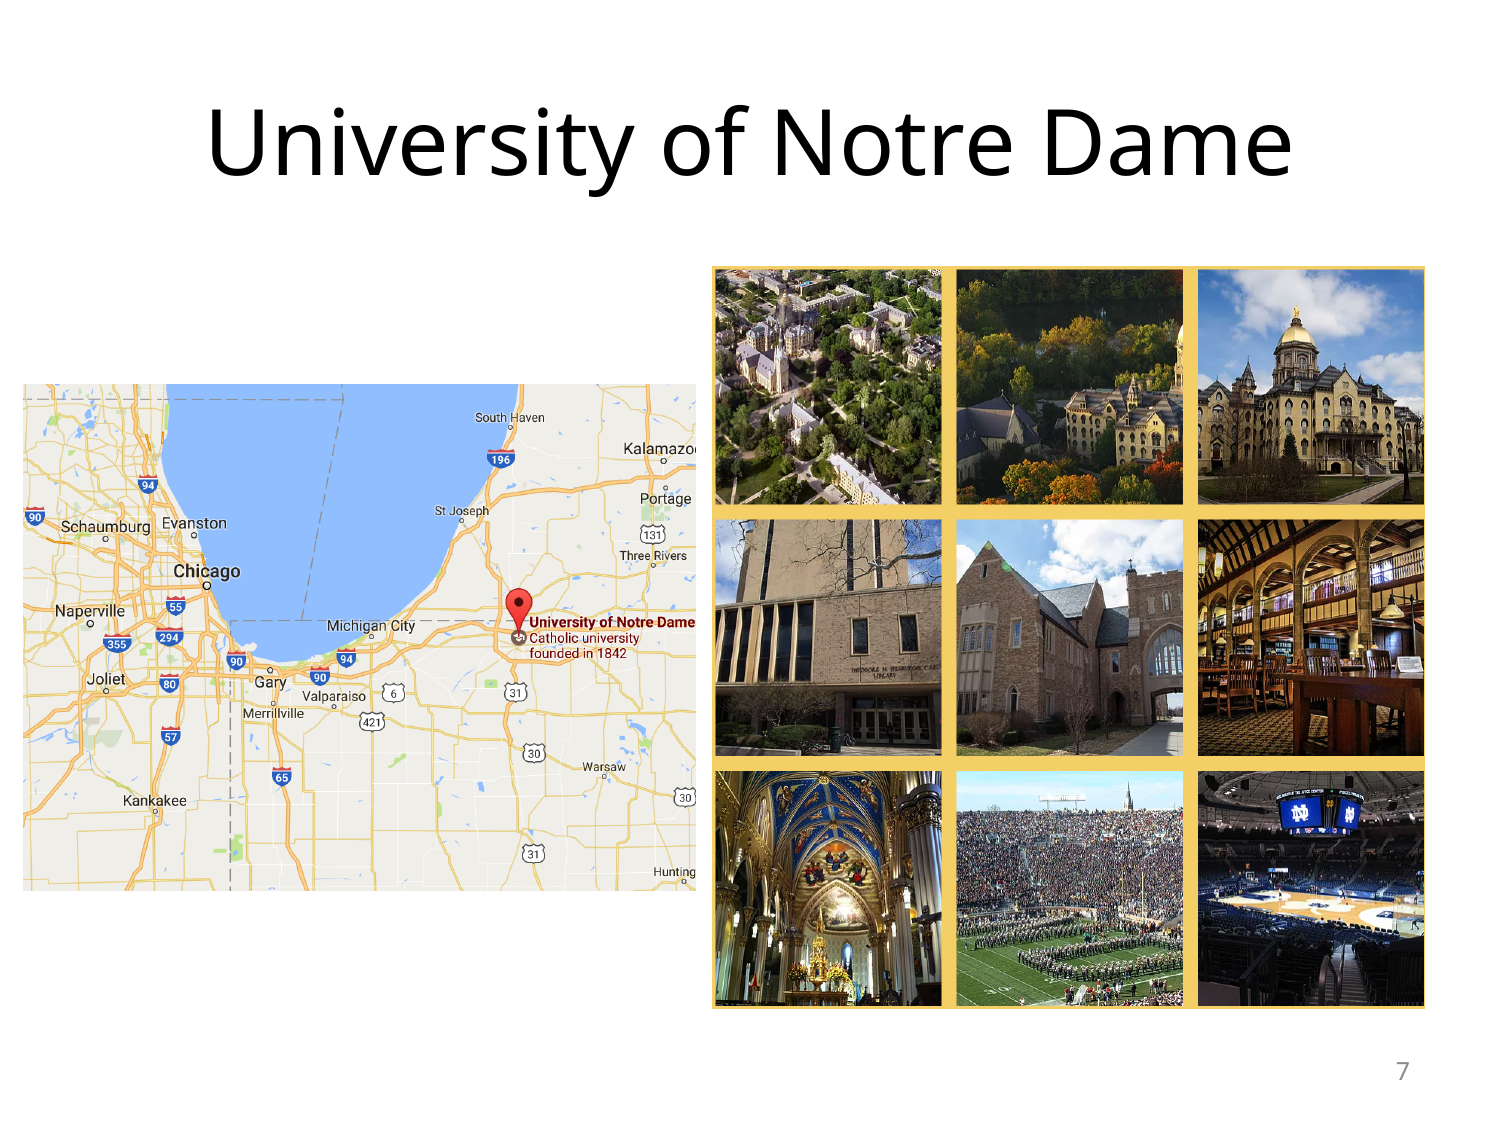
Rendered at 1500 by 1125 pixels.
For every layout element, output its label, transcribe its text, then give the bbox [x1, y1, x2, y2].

picture [23, 384, 696, 891]
slide_number 7 [1074, 1042, 1425, 1103]
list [712, 266, 1426, 1009]
title University of Notre Dame [75, 45, 1425, 233]
